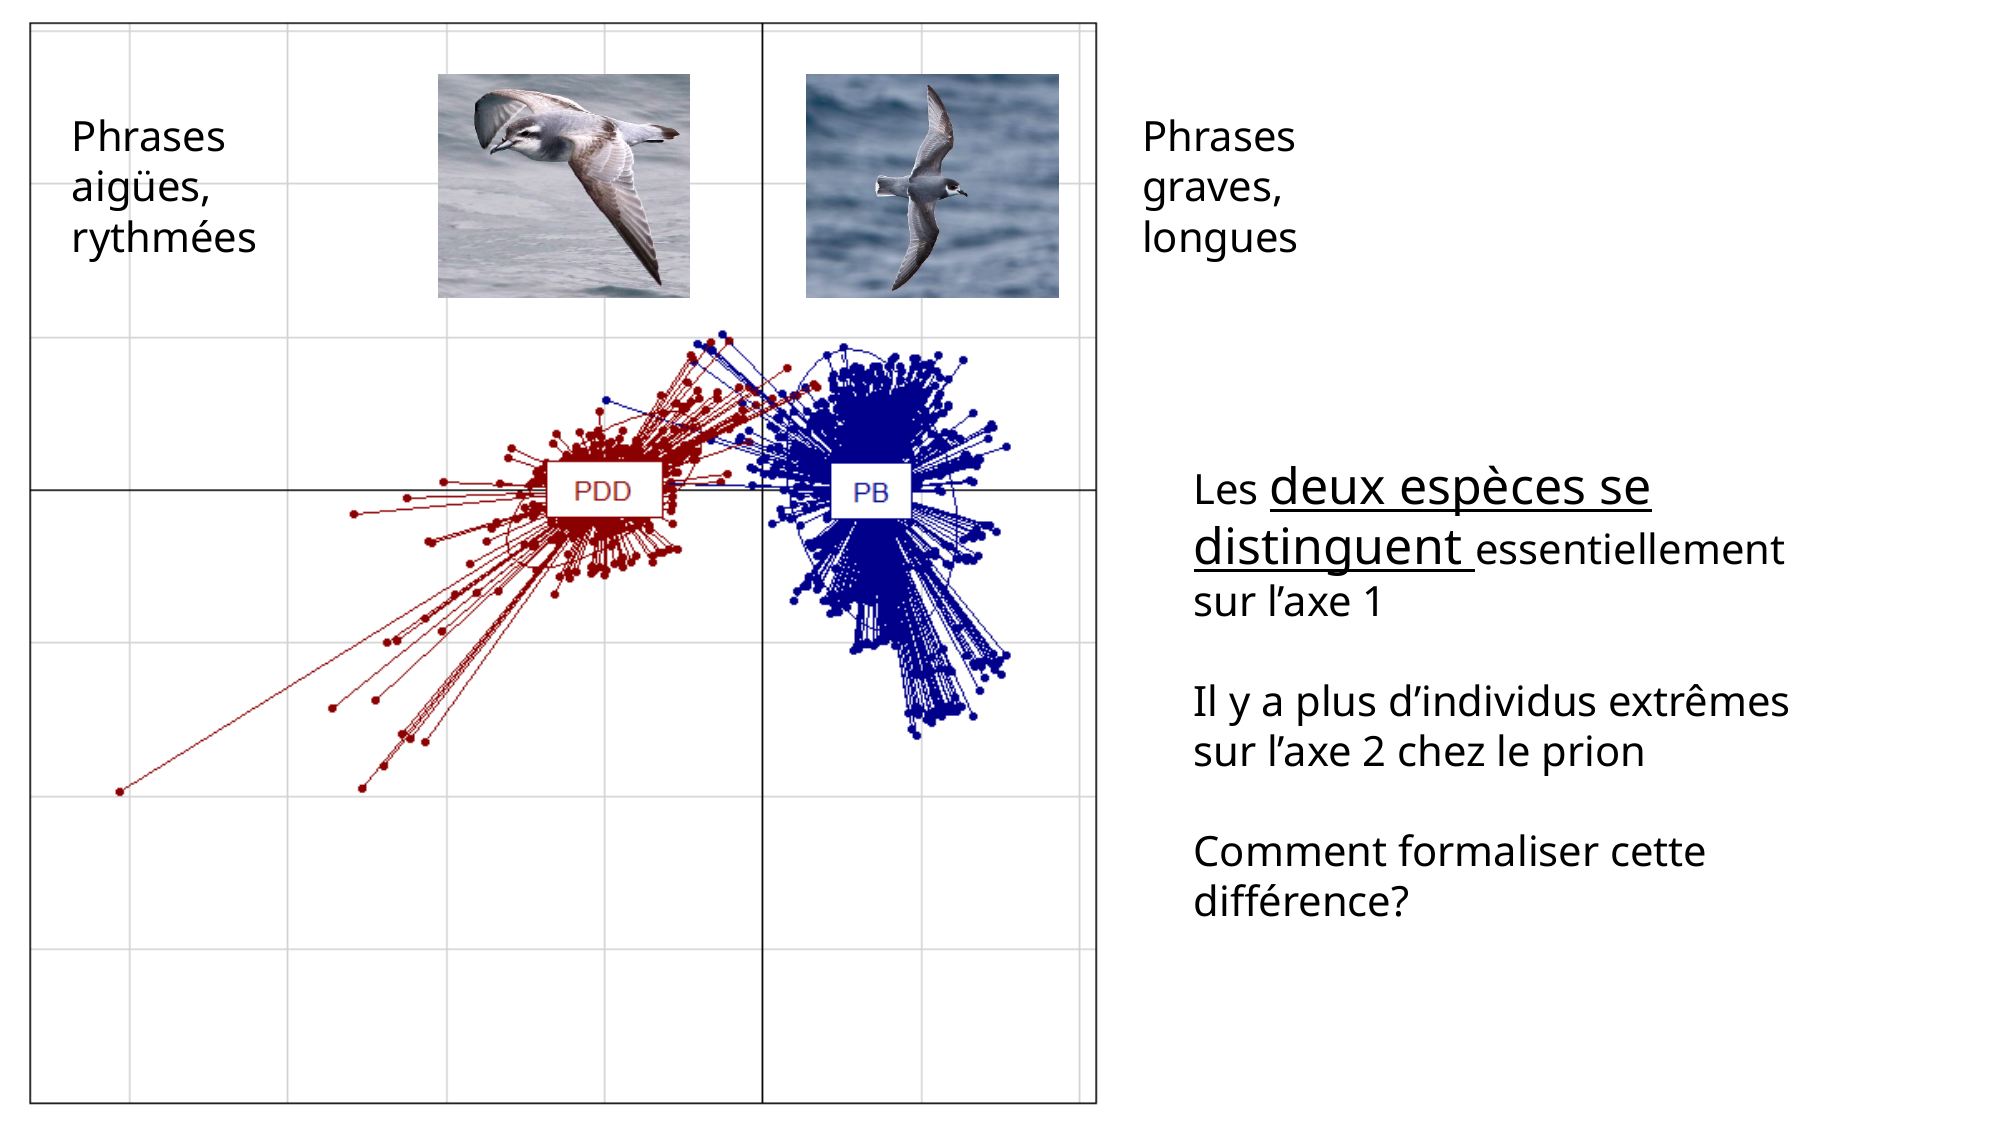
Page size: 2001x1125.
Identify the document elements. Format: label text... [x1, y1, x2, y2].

text_box Phrases graves, longues [1127, 102, 1451, 268]
text_box Les deux espèces se distinguent essentiellement sur l’axe 1 Il y a plus d’individus extrêmes sur l’axe 2 chez le prion Comment formaliser cette différence? [1178, 447, 1854, 933]
picture [28, 21, 1099, 1106]
